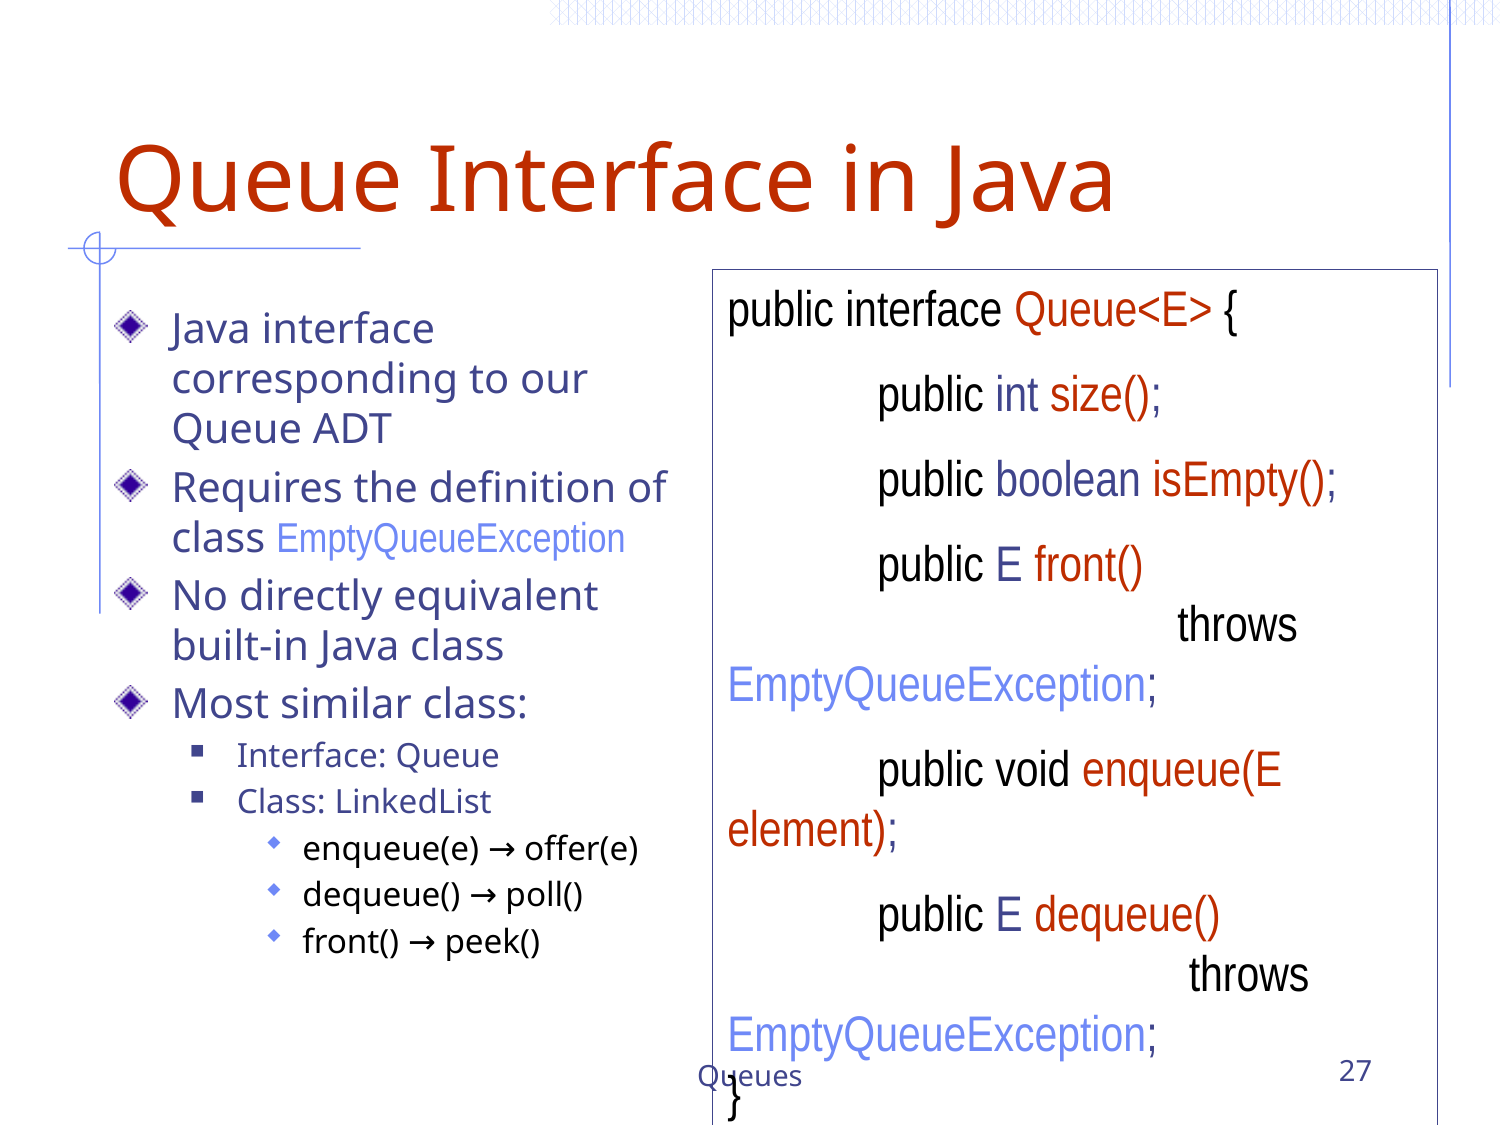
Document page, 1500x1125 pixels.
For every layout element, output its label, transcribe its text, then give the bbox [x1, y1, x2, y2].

picture [114, 577, 148, 610]
picture [114, 469, 148, 502]
footer Queues [512, 1025, 712, 1100]
text_box public interface Queue<E> { public int size(); public boolean isEmpty(); public E front() throws EmptyQueueException; public void enqueue(E element); public E dequeue() throws EmptyQueueException; } [712, 269, 1438, 1125]
list Java interface corresponding to our Queue ADT Requires the definition of class EmptyQueueException No directly equivalent built-in Java class Most similar class: Interface: Queue Class: LinkedList enqueue(e) → offer(e) dequeue() → poll() front() → peek() [99, 294, 688, 1038]
picture [114, 685, 148, 719]
title Queue Interface in Java [99, 50, 1375, 238]
picture [114, 310, 148, 343]
